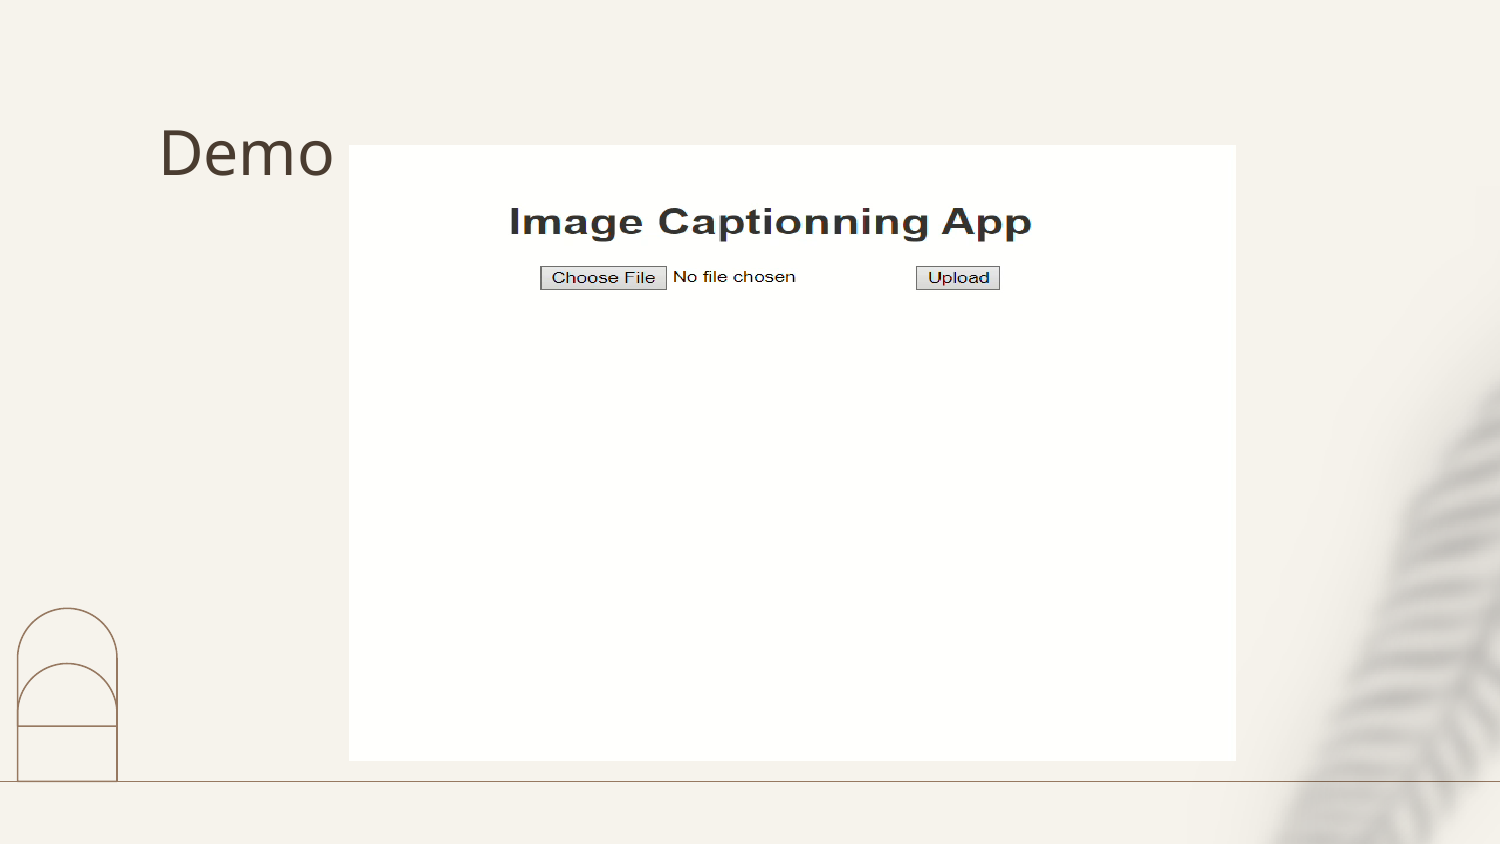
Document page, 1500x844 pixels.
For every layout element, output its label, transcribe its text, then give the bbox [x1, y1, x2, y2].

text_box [348, 144, 1237, 762]
title Demo [143, 98, 1407, 192]
